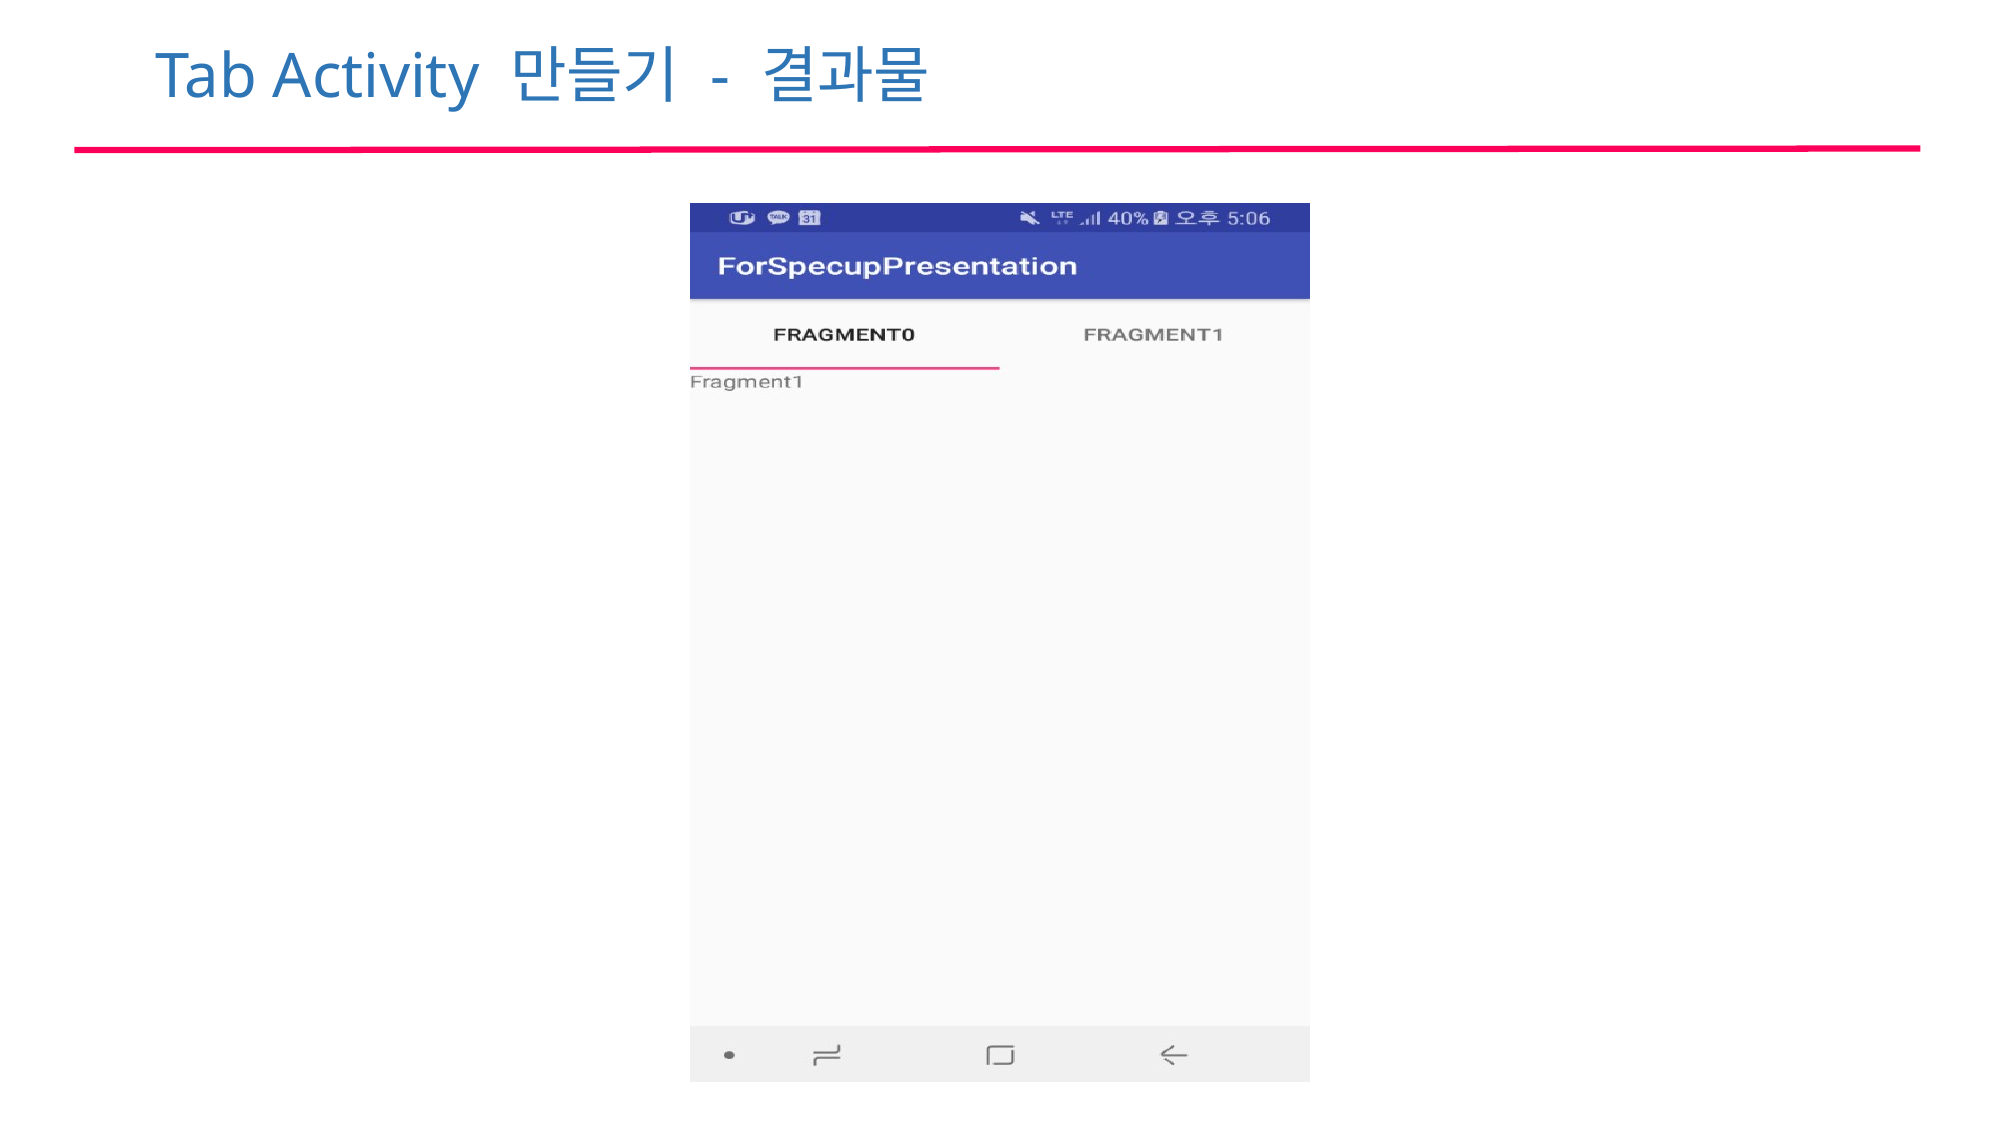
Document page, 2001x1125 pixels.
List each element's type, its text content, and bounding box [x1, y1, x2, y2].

text_box [77, 0, 1923, 151]
text_box Tab Activity 만들기 - 결과물 [140, 28, 1487, 118]
picture [690, 203, 1310, 1082]
